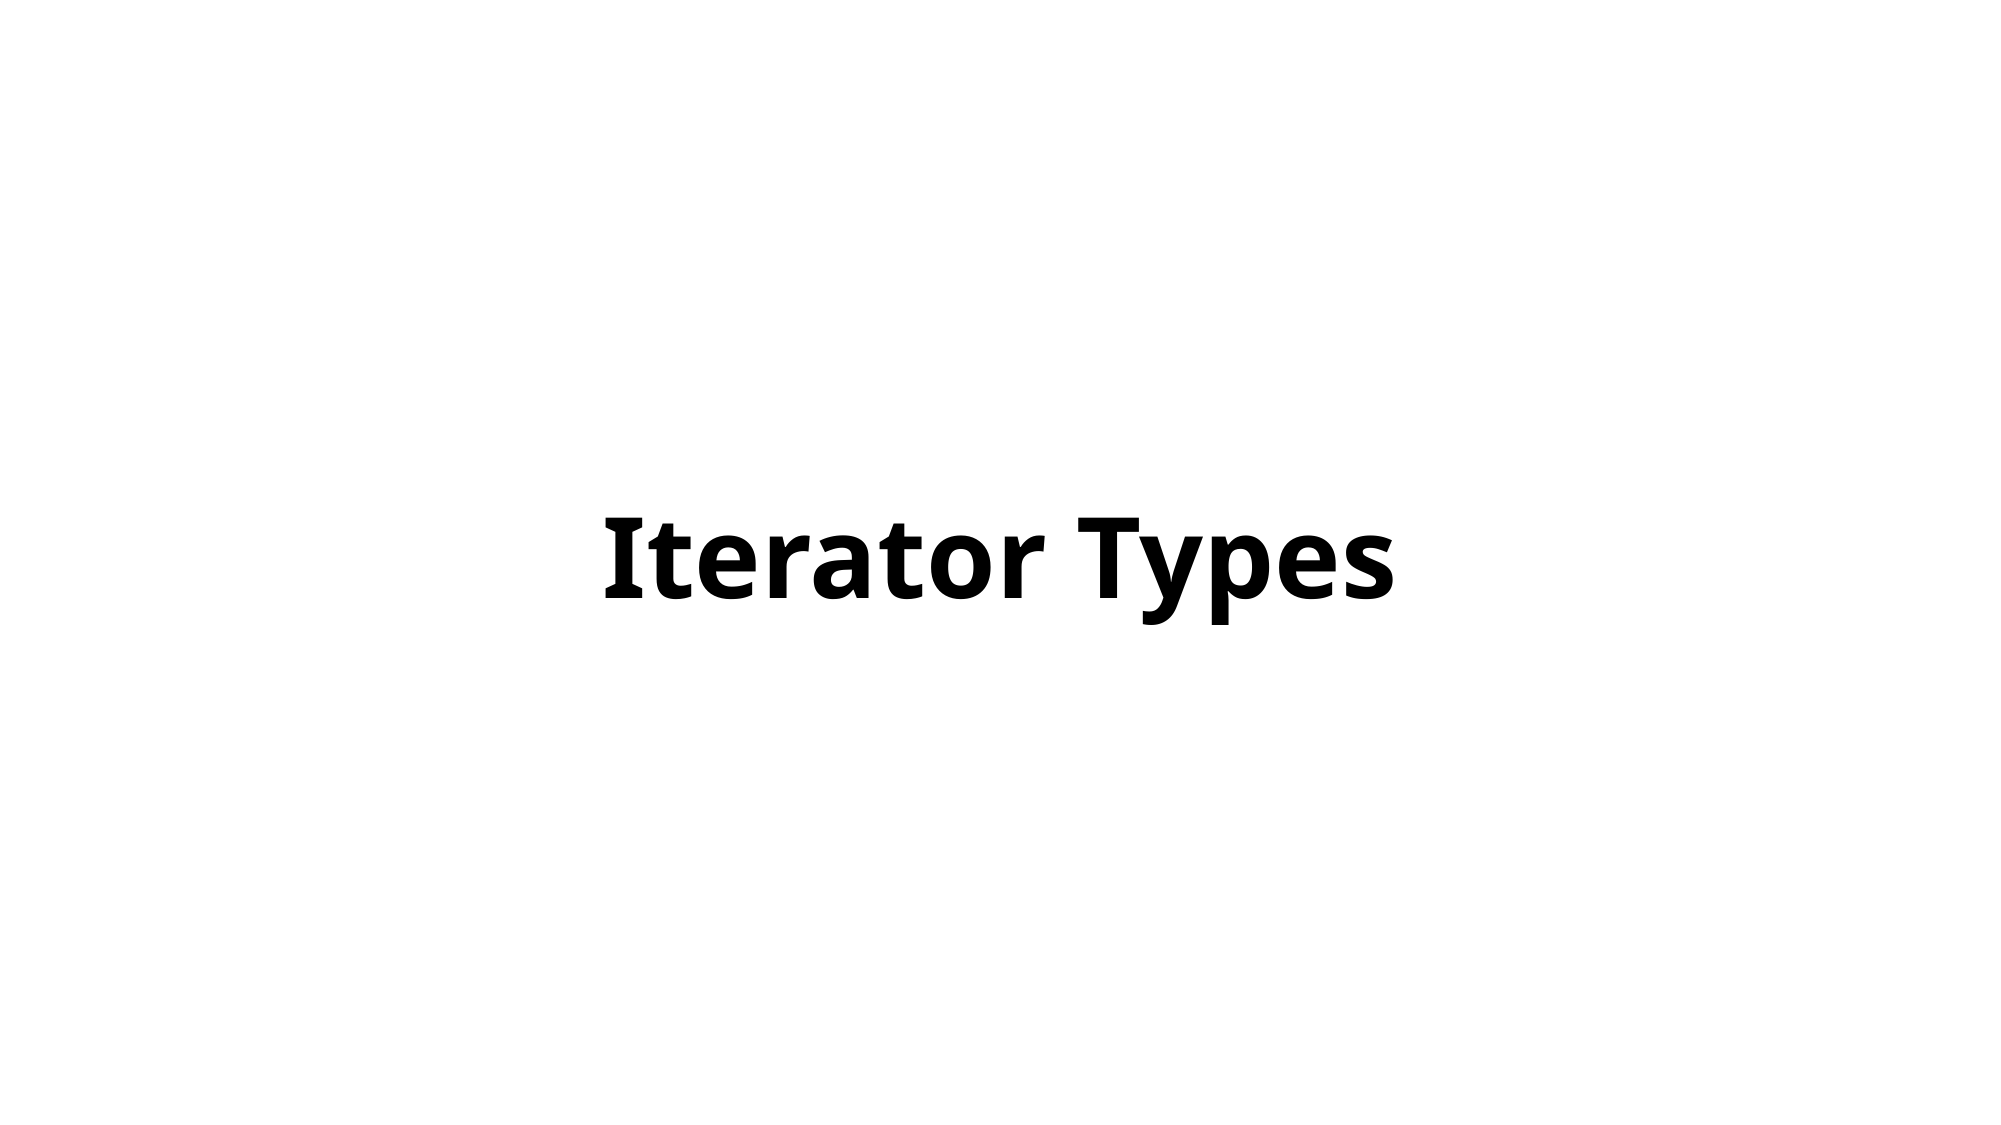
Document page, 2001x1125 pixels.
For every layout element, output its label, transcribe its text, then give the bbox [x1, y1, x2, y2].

title Iterator Types [64, 499, 1936, 626]
